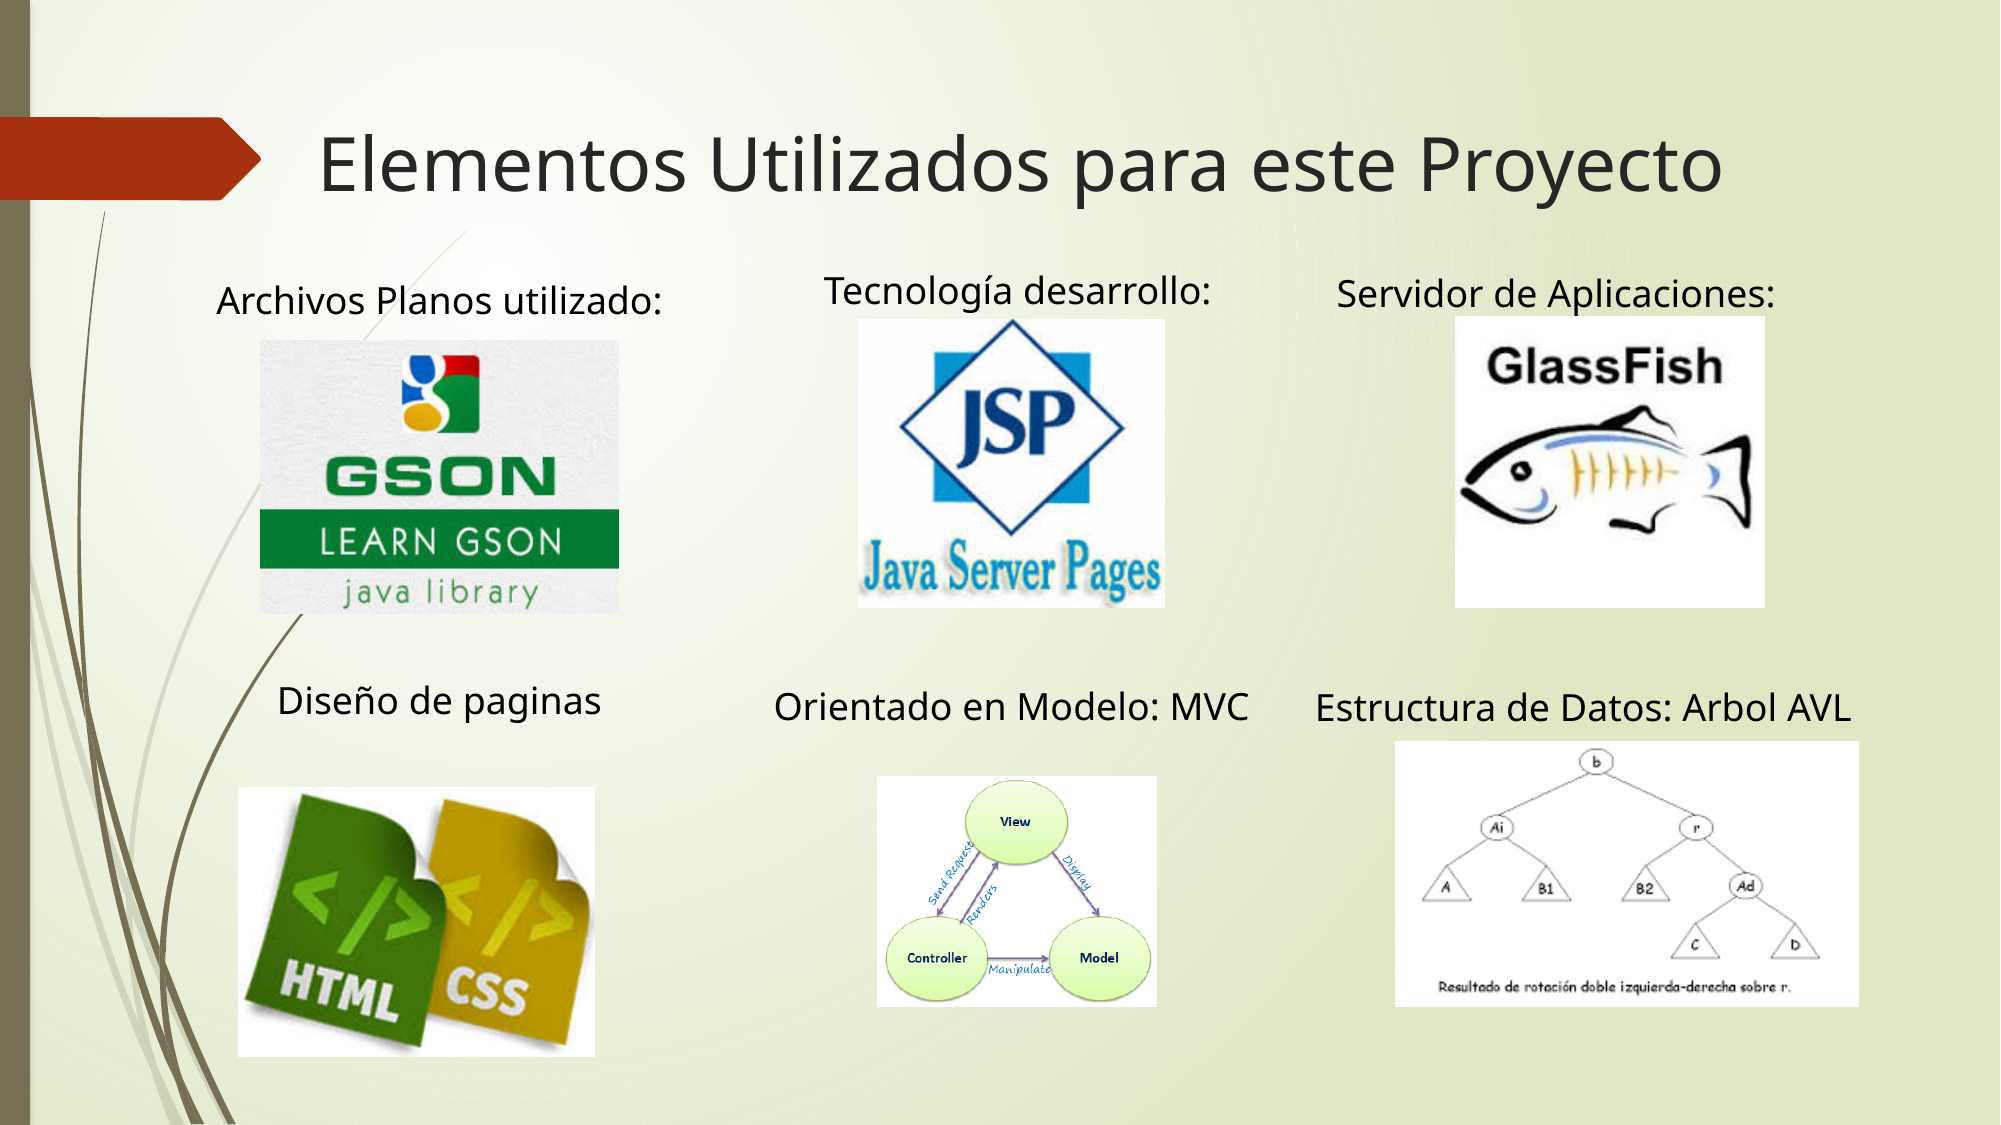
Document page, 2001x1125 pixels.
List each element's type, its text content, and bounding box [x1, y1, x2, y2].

picture [1455, 316, 1766, 608]
text_box Servidor de Aplicaciones: [1321, 262, 1791, 323]
text_box Archivos Planos utilizado: [201, 269, 678, 330]
text_box Orientado en Modelo: MVC [758, 675, 1265, 736]
picture [238, 787, 595, 1057]
text_box Diseño de paginas [262, 669, 617, 730]
picture [876, 776, 1157, 1007]
title Elementos Utilizados para este Proyecto [302, 109, 1859, 270]
picture [260, 340, 619, 614]
picture [858, 319, 1165, 608]
picture [1394, 740, 1860, 1007]
text_box Tecnología desarrollo: [809, 259, 1237, 319]
text_box Estructura de Datos: Arbol AVL [1300, 676, 1867, 736]
